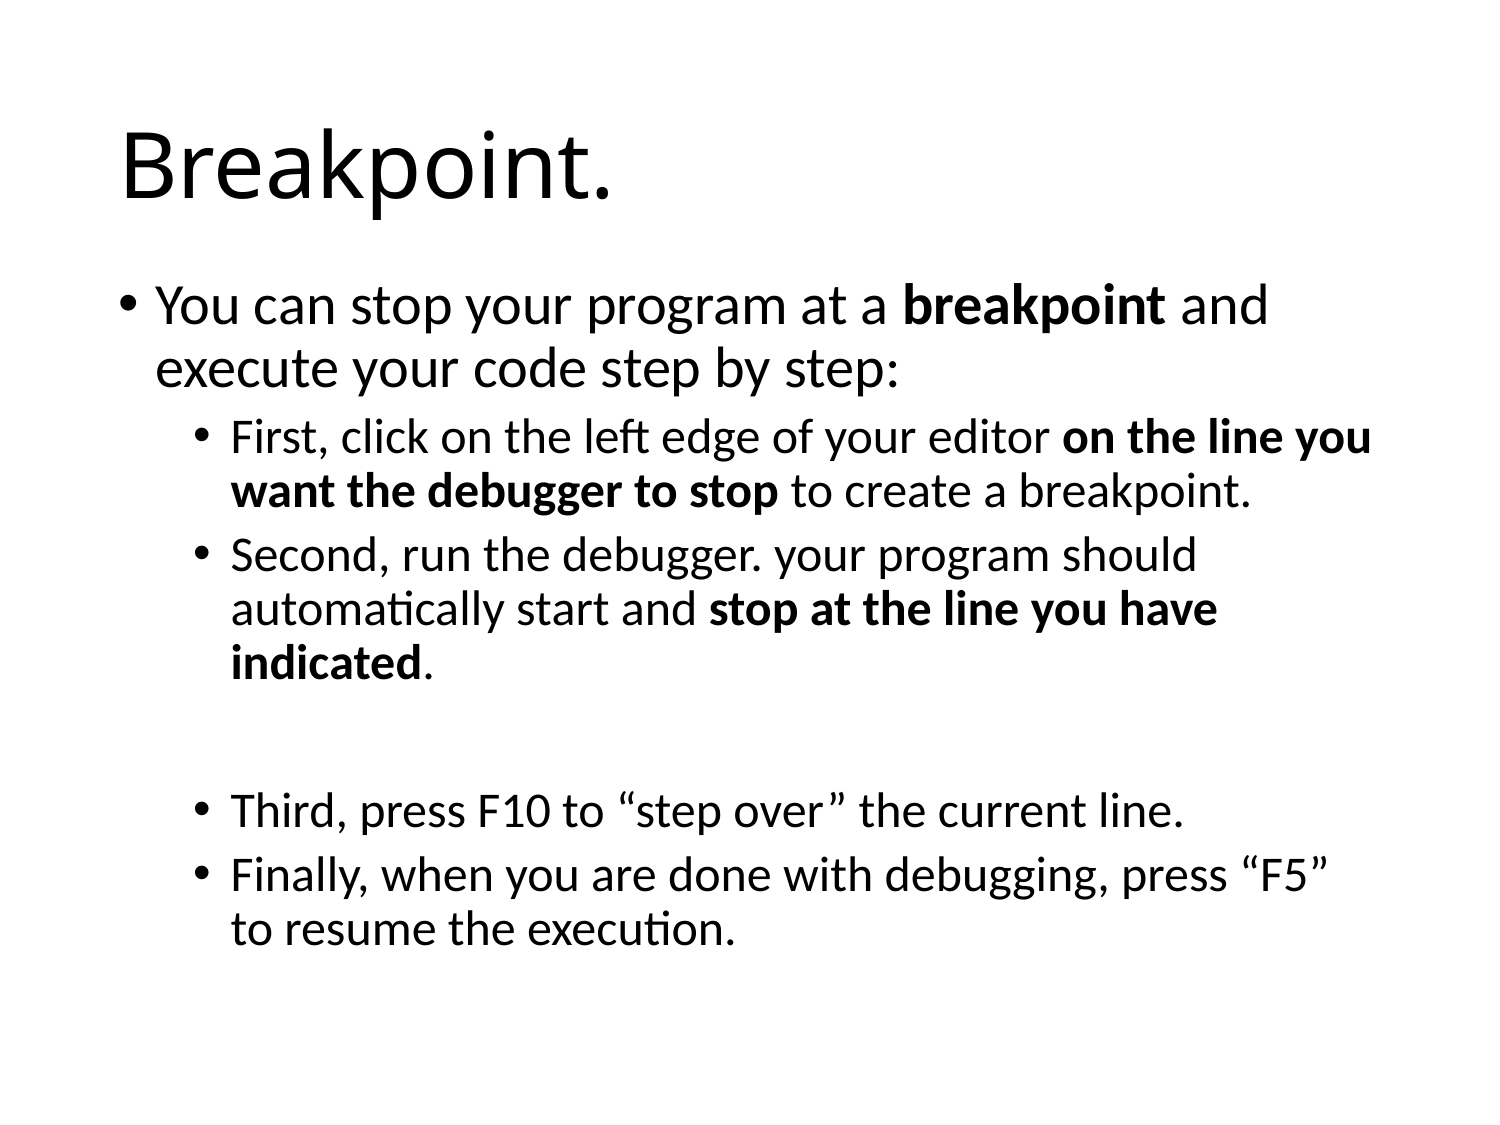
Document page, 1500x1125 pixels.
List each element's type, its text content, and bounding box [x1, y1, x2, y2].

list You can stop your program at a breakpoint and execute your code step by step: First, click on the left edge of your editor on the line you want the debugger to stop to create a breakpoint. Second, run the debugger. your program should automatically start and stop at the line you have indicated. Third, press F10 to “step over” the current line. Finally, when you are done with debugging, press “F5” to resume the execution. [103, 266, 1397, 1014]
title Breakpoint. [103, 59, 1397, 266]
